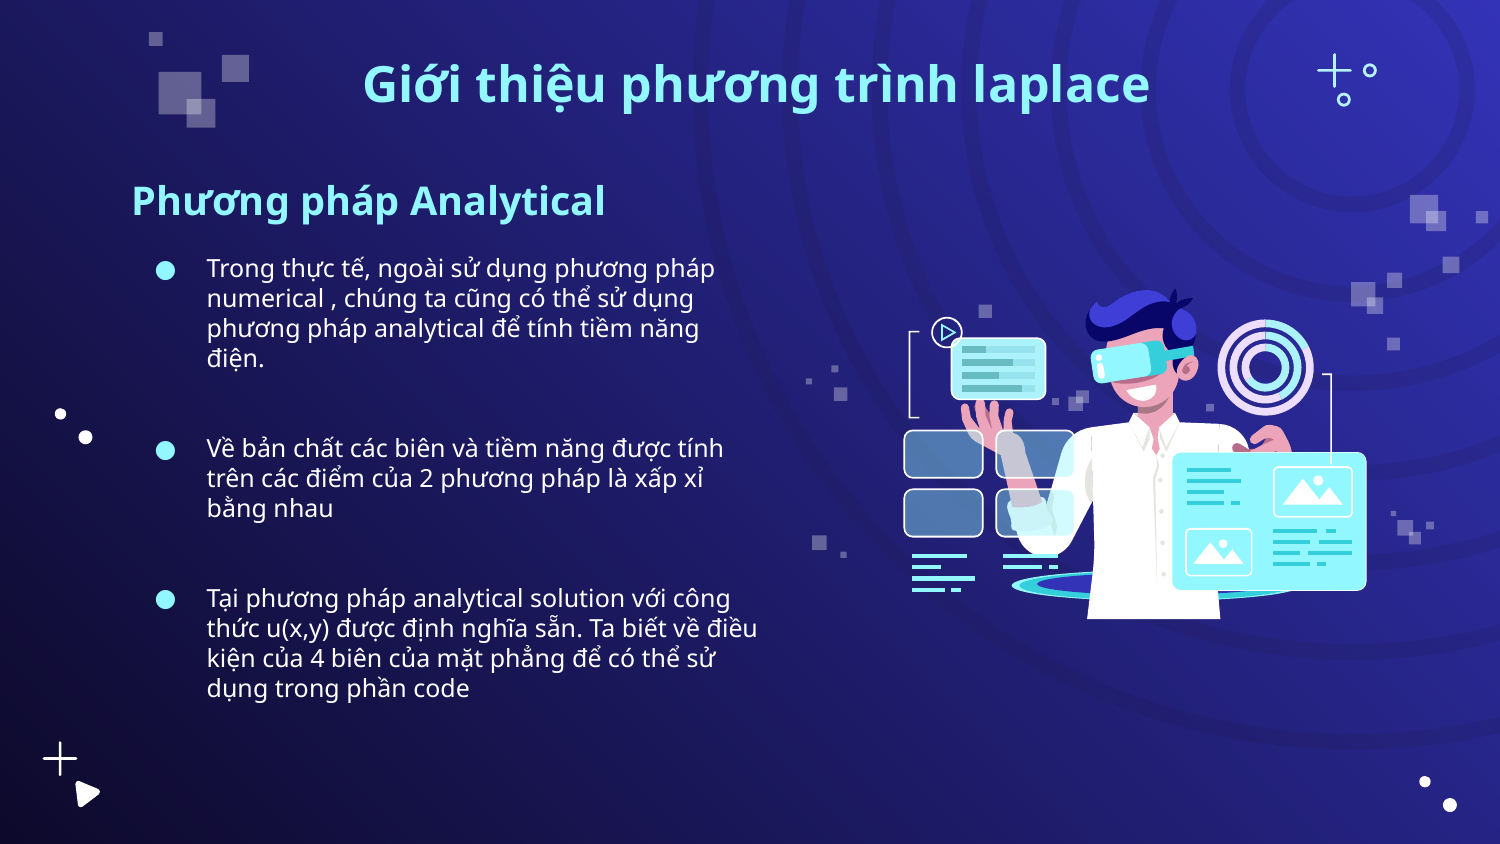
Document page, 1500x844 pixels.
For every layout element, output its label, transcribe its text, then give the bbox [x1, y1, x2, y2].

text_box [805, 272, 1435, 620]
title Giới thiệu phương trình laplace [124, 42, 1389, 122]
list Phương pháp Analytical Trong thực tế, ngoài sử dụng phương pháp numerical , chúng ta cũng có thể sử dụng phương pháp analytical để tính tiềm năng điện. Về bản chất các biên và tiềm năng được tính trên các điểm của 2 phương pháp là xấp xỉ bằng nhau Tại phương pháp analytical solution với công thức u(x,y) được định nghĩa sẵn. Ta biết về điều kiện của 4 biên của mặt phẳng để có thể sử dụng trong phần code [116, 160, 778, 732]
